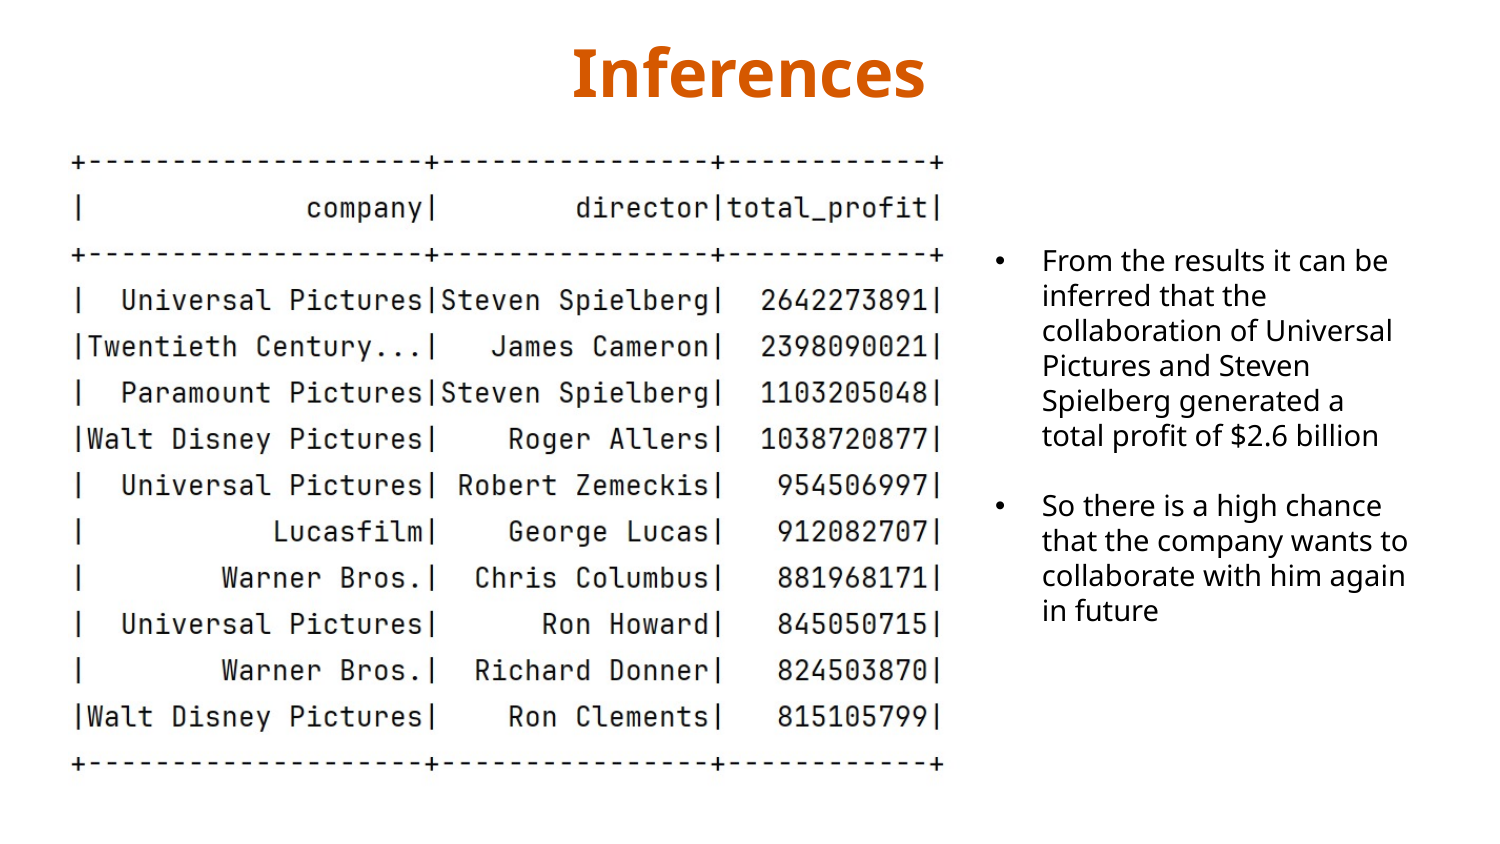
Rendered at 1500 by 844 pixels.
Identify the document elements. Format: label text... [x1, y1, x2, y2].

picture [68, 146, 981, 798]
text_box From the results it can be inferred that the collaboration of Universal Pictures and Steven Spielberg generated a total profit of $2.6 billion So there is a high chance that the company wants to collaborate with him again in future [985, 235, 1427, 635]
title Inferences [342, 31, 1158, 111]
